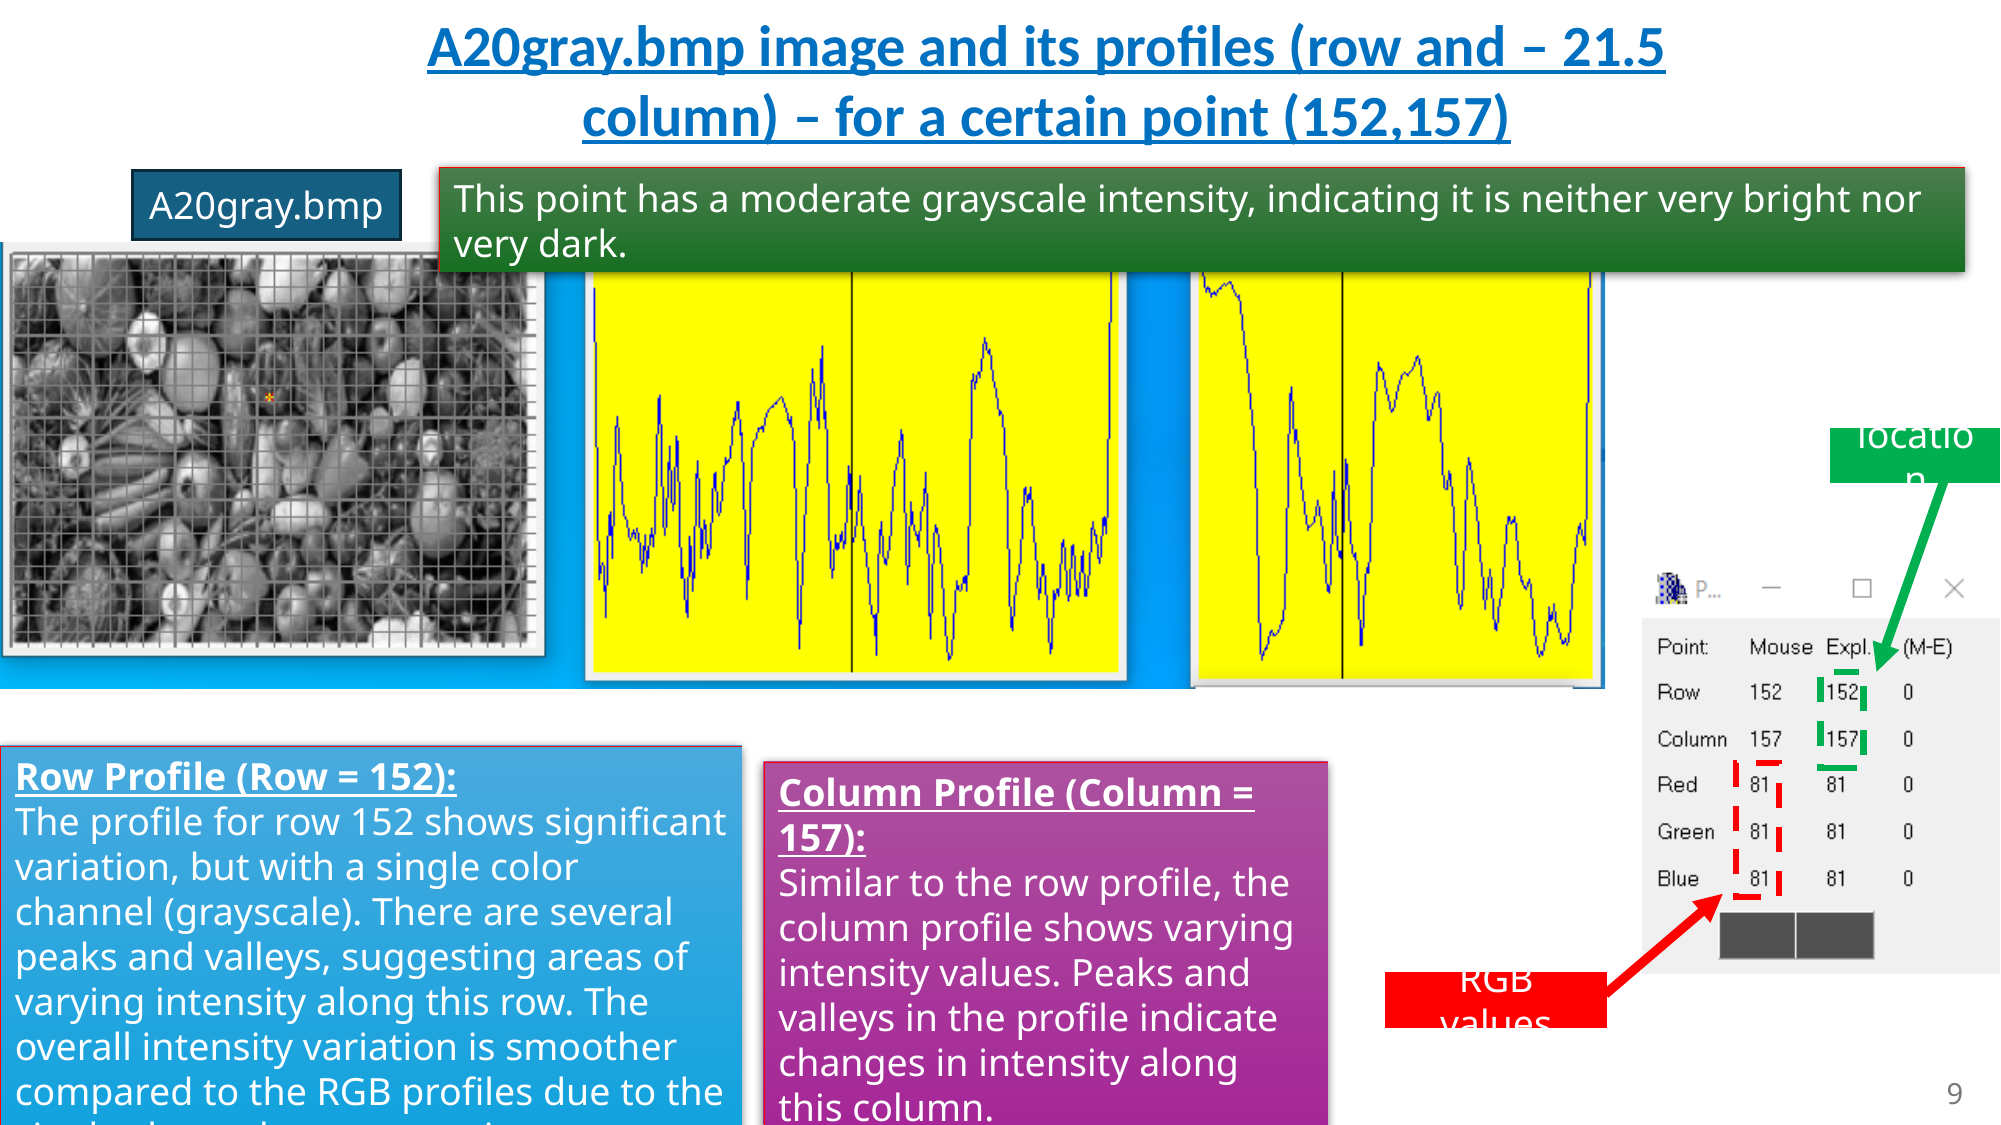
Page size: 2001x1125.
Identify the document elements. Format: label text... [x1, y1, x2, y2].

picture [1641, 561, 2000, 974]
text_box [1604, 893, 1724, 995]
text_box location [1830, 428, 2000, 483]
text_box Row Profile (Row = 152): The profile for row 152 shows significant variation, but with a single color channel (grayscale). There are several peaks and valleys, suggesting areas of varying intensity along this row. The overall intensity variation is smoother compared to the RGB profiles due to the single channel representation. [0, 745, 742, 1125]
text_box This point has a moderate grayscale intensity, indicating it is neither very bright nor very dark. [438, 167, 1965, 272]
text_box RGB values [1385, 972, 1607, 1028]
text_box 21.5 – A20gray.bmp image and its profiles (row and column) – for a certain point (152,157) [400, 0, 1694, 156]
picture [2, 242, 1606, 690]
text_box Column Profile (Column = 157): Similar to the row profile, the column profile shows varying intensity values. Peaks and valleys in the profile indicate changes in intensity along this column. [763, 761, 1328, 1125]
text_box A20gray.bmp [131, 169, 402, 241]
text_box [1876, 481, 1945, 673]
slide_number 9 [1931, 1065, 2000, 1125]
